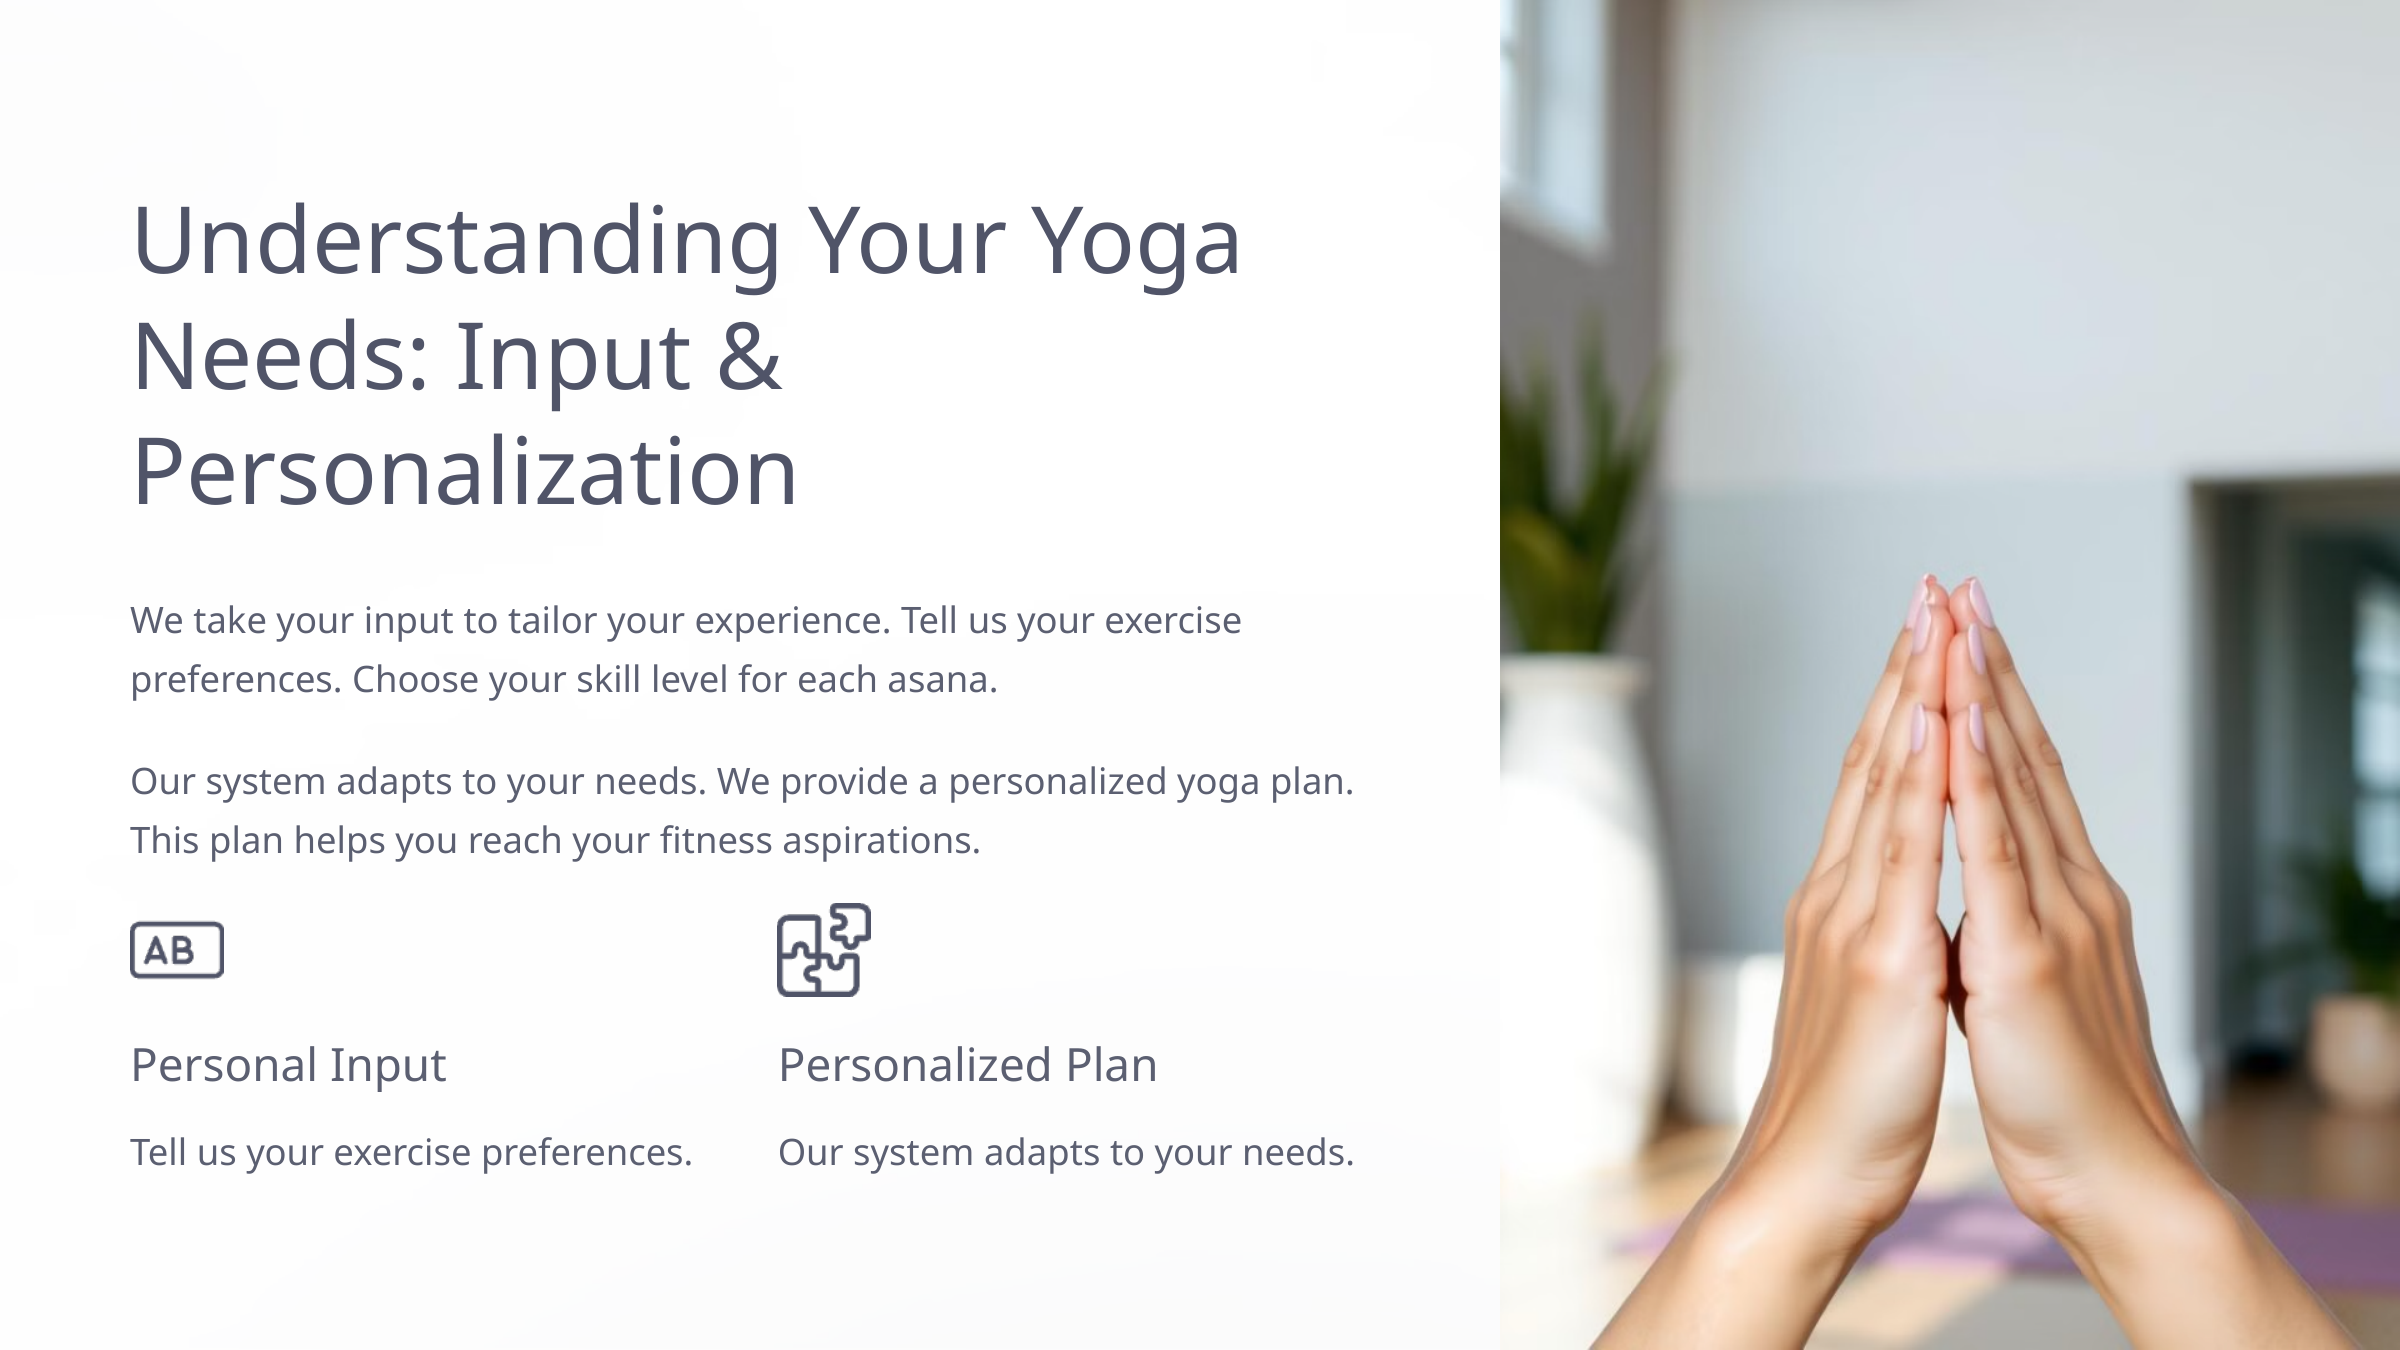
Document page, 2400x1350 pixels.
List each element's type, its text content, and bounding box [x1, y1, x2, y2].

text_box Our system adapts to your needs. We provide a personalized yoga plan. This plan helps you reach your fitness aspirations. [130, 742, 1370, 862]
text_box We take your input to tailor your experience. Tell us your exercise preferences. Choose your skill level for each asana. [130, 581, 1370, 701]
text_box Personalized Plan [777, 1033, 1243, 1092]
text_box Understanding Your Yoga Needs: Input & Personalization [130, 176, 1370, 526]
picture [130, 903, 224, 997]
picture [1499, 0, 2400, 1350]
text_box Personal Input [130, 1033, 596, 1092]
text_box Our system adapts to your needs. [777, 1113, 1370, 1174]
text_box Tell us your exercise preferences. [130, 1113, 722, 1174]
picture [777, 903, 871, 997]
